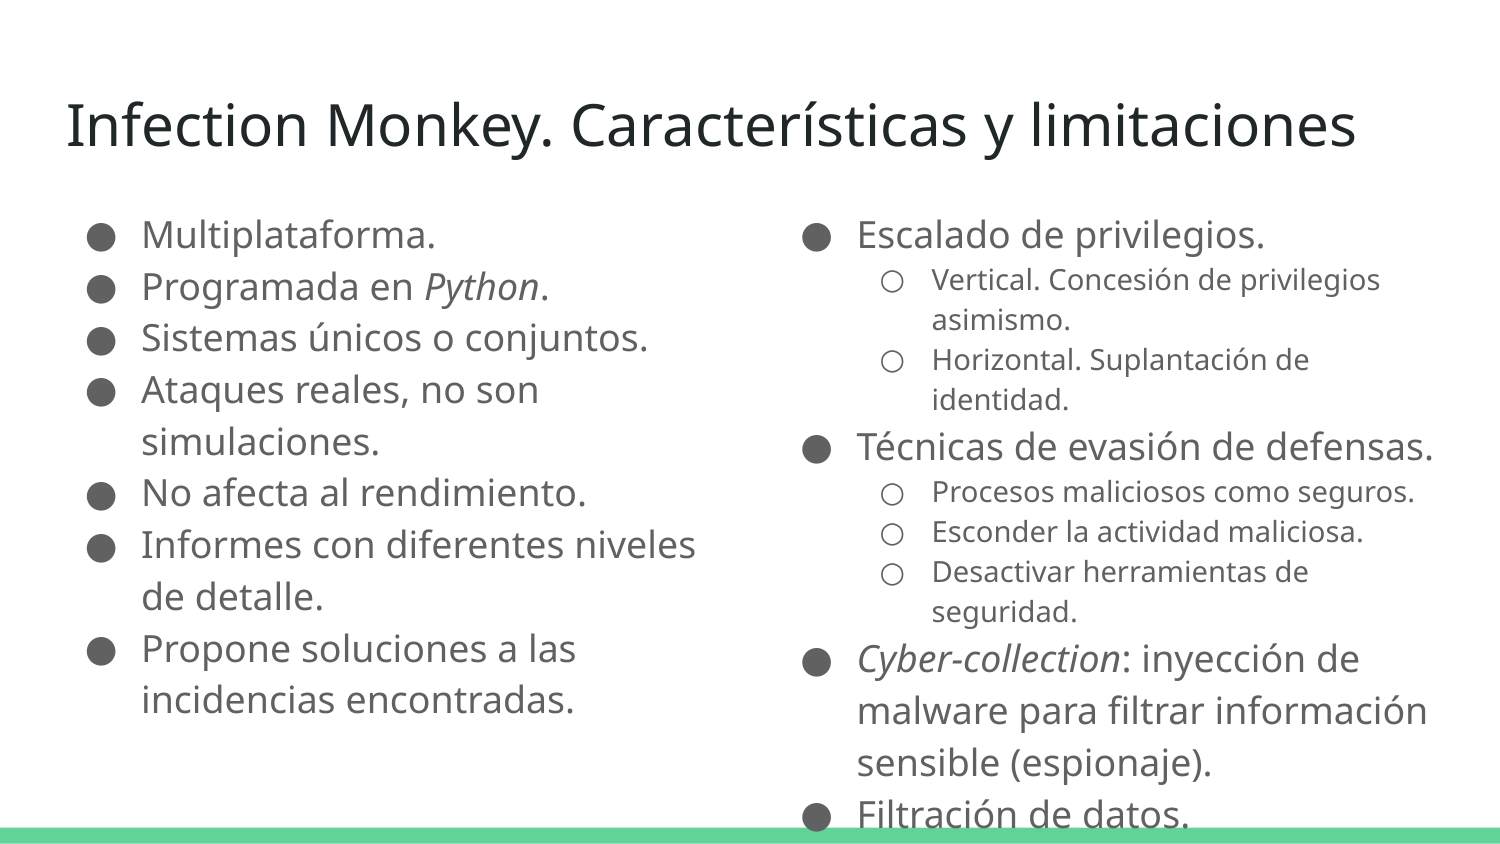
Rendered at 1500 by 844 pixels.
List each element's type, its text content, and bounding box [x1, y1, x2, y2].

list Multiplataforma. Programada en Python. Sistemas únicos o conjuntos. Ataques reales, no son simulaciones. No afecta al rendimiento. Informes con diferentes niveles de detalle. Propone soluciones a las incidencias encontradas. [51, 189, 742, 750]
title Infection Monkey. Características y limitaciones [51, 72, 1449, 167]
list Escalado de privilegios. Vertical. Concesión de privilegios asimismo. Horizontal. Suplantación de identidad. Técnicas de evasión de defensas. Procesos maliciosos como seguros. Esconder la actividad maliciosa. Desactivar herramientas de seguridad. Cyber-collection: inyección de malware para filtrar información sensible (espionaje). Filtración de datos. [766, 189, 1458, 750]
